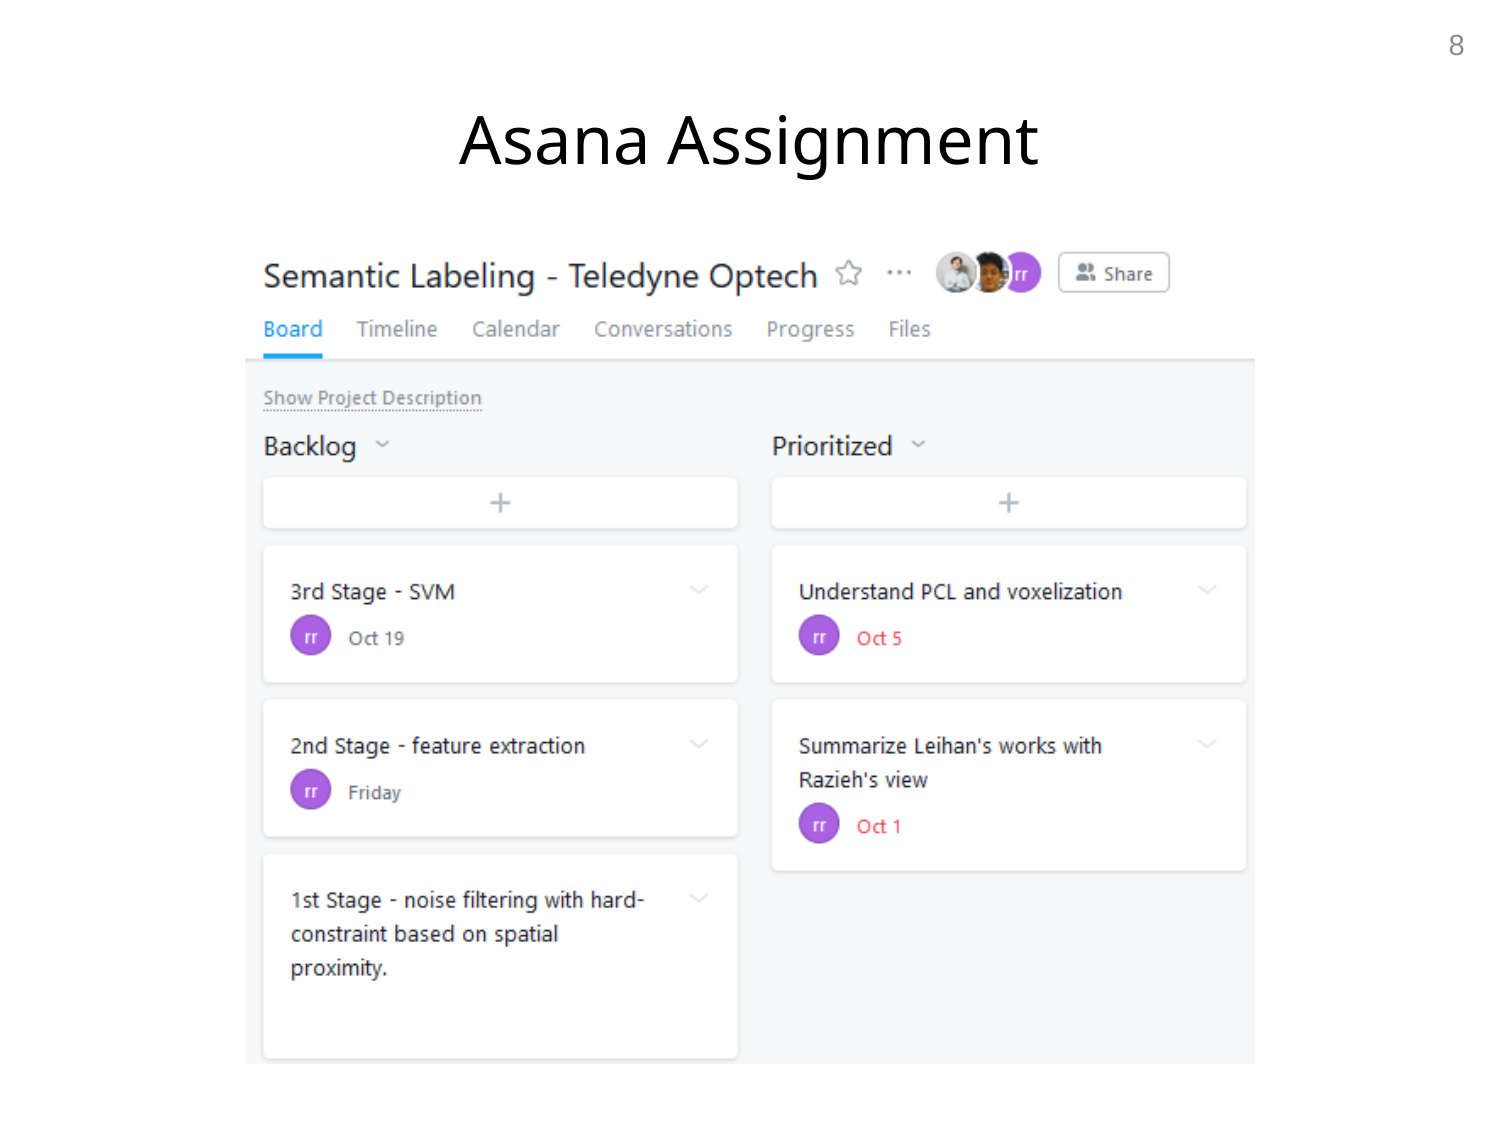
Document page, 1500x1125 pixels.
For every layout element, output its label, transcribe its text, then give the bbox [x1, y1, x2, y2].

slide_number 8 [1142, 14, 1480, 75]
title Asana Assignment [103, 92, 1397, 193]
picture [245, 237, 1255, 1064]
